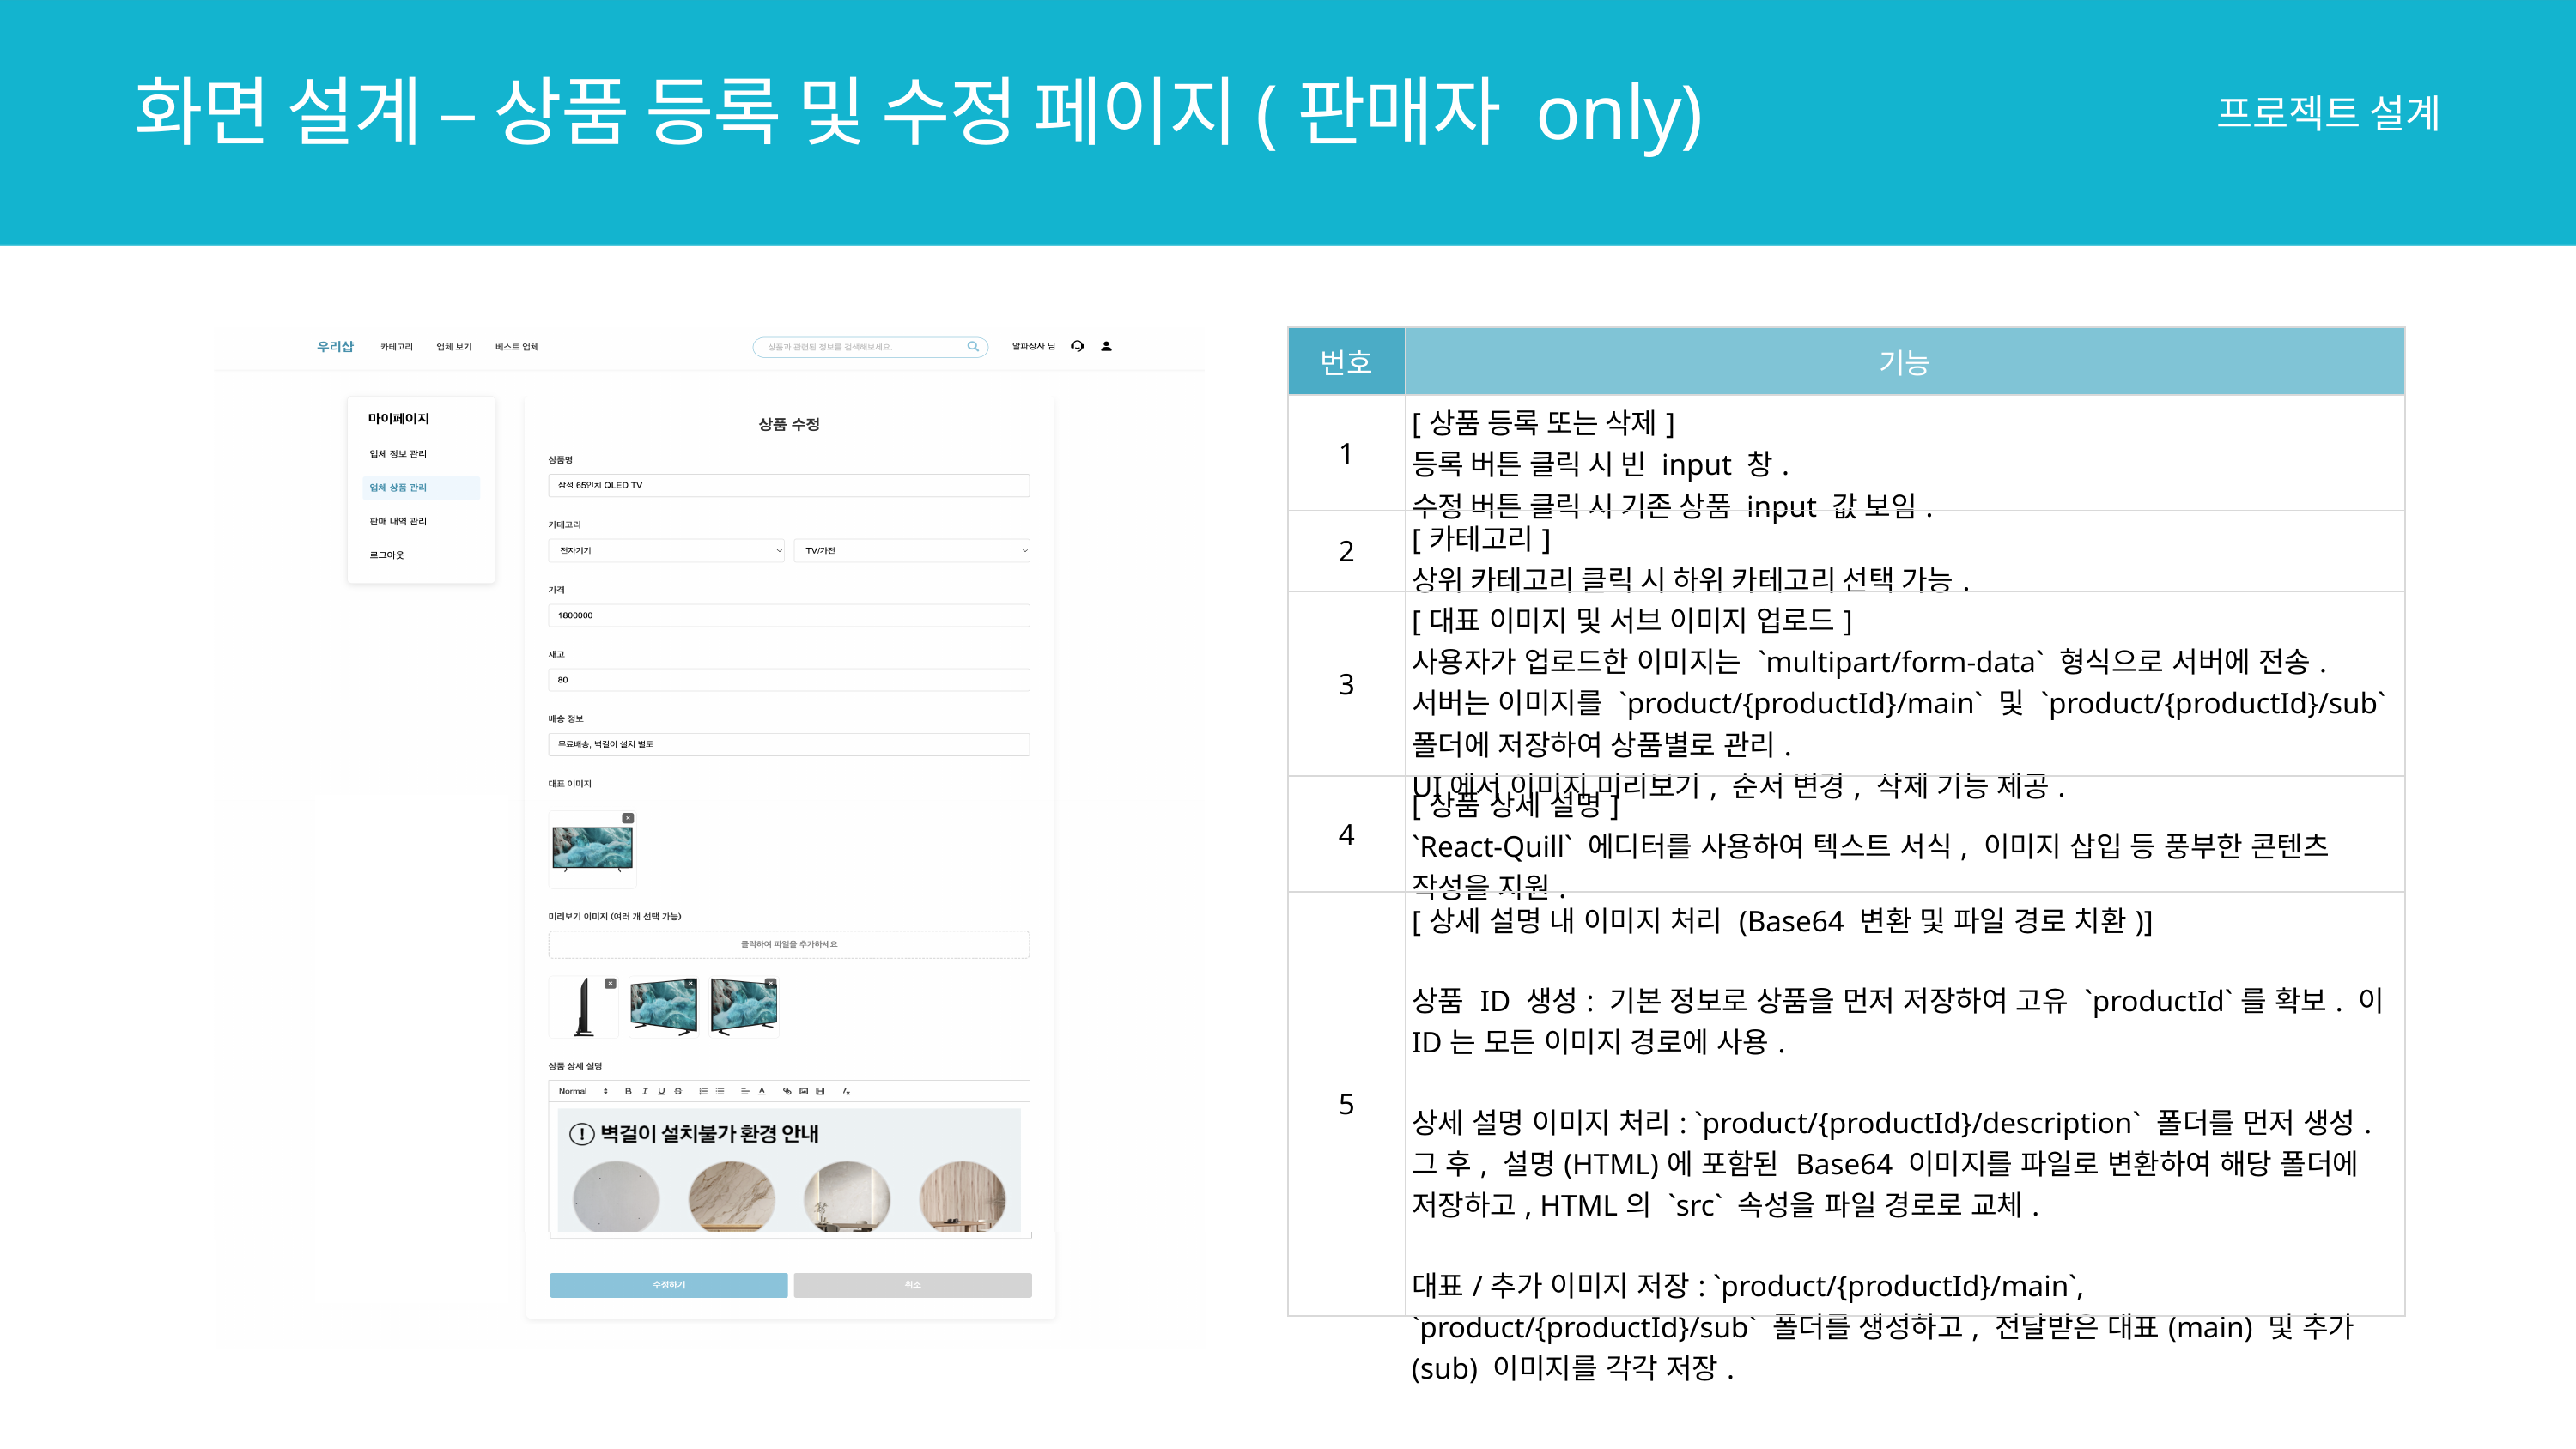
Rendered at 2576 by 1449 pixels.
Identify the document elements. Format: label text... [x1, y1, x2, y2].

table_cell 5 [1289, 893, 1405, 1315]
table_cell 4 [1289, 777, 1405, 891]
text_box 프로젝트 설계 [1957, 82, 2442, 136]
table_cell 3 [1289, 592, 1405, 775]
table_cell [상세 설명 내 이미지 처리 (Base64 변환 및 파일 경로 치환)] 상품 ID 생성: 기본 정보로 상품을 먼저 저장하여 고유 `productId`를 확보. 이 ID는 모든 이미지 경로에 사용. 상세 설명 이미지 처리: `product/{productId}/description` 폴더를 먼저 생성. 그 후, 설명(HTML)에 포함된 Base64 이미지를 파일로 변환하여 해당 폴더에 저장하고, HTML의 `src` 속성을 파일 경로로 교체. 대표/추가 이미지 저장: `product/{productId}/main`, `product/{productId}/sub` 폴더를 생성하고, 전달받은 대표(main) 및 추가(sub) 이미지를 각각 저장. [1406, 893, 2404, 1315]
table_cell [상품 등록 또는 삭제] 등록 버튼 클릭 시 빈 input 창. 수정 버튼 클릭 시 기존 상품 input 값 보임. [1406, 396, 2404, 510]
table_cell [카테고리] 상위 카테고리 클릭 시 하위 카테고리 선택 가능. [1406, 511, 2404, 591]
table_header 번호 [1289, 328, 1405, 394]
table_header 기능 [1406, 328, 2404, 394]
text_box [214, 326, 1206, 1349]
table_cell [대표 이미지 및 서브 이미지 업로드] 사용자가 업로드한 이미지는 `multipart/form-data` 형식으로 서버에 전송. 서버는 이미지를 `product/{productId}/main` 및 `product/{productId}/sub` 폴더에 저장하여 상품별로 관리. UI에서 이미지 미리보기, 순서 변경, 삭제 기능 제공. [1406, 592, 2404, 775]
text_box [0, 0, 2576, 246]
table_cell 1 [1289, 396, 1405, 510]
text_box 화면 설계 – 상품 등록 및 수정 페이지(판매자 only) [134, 51, 1957, 155]
table_cell [상품 상세 설명] `React-Quill` 에디터를 사용하여 텍스트 서식, 이미지 삽입 등 풍부한 콘텐츠 작성을 지원. [1406, 777, 2404, 891]
table_cell 2 [1289, 511, 1405, 591]
